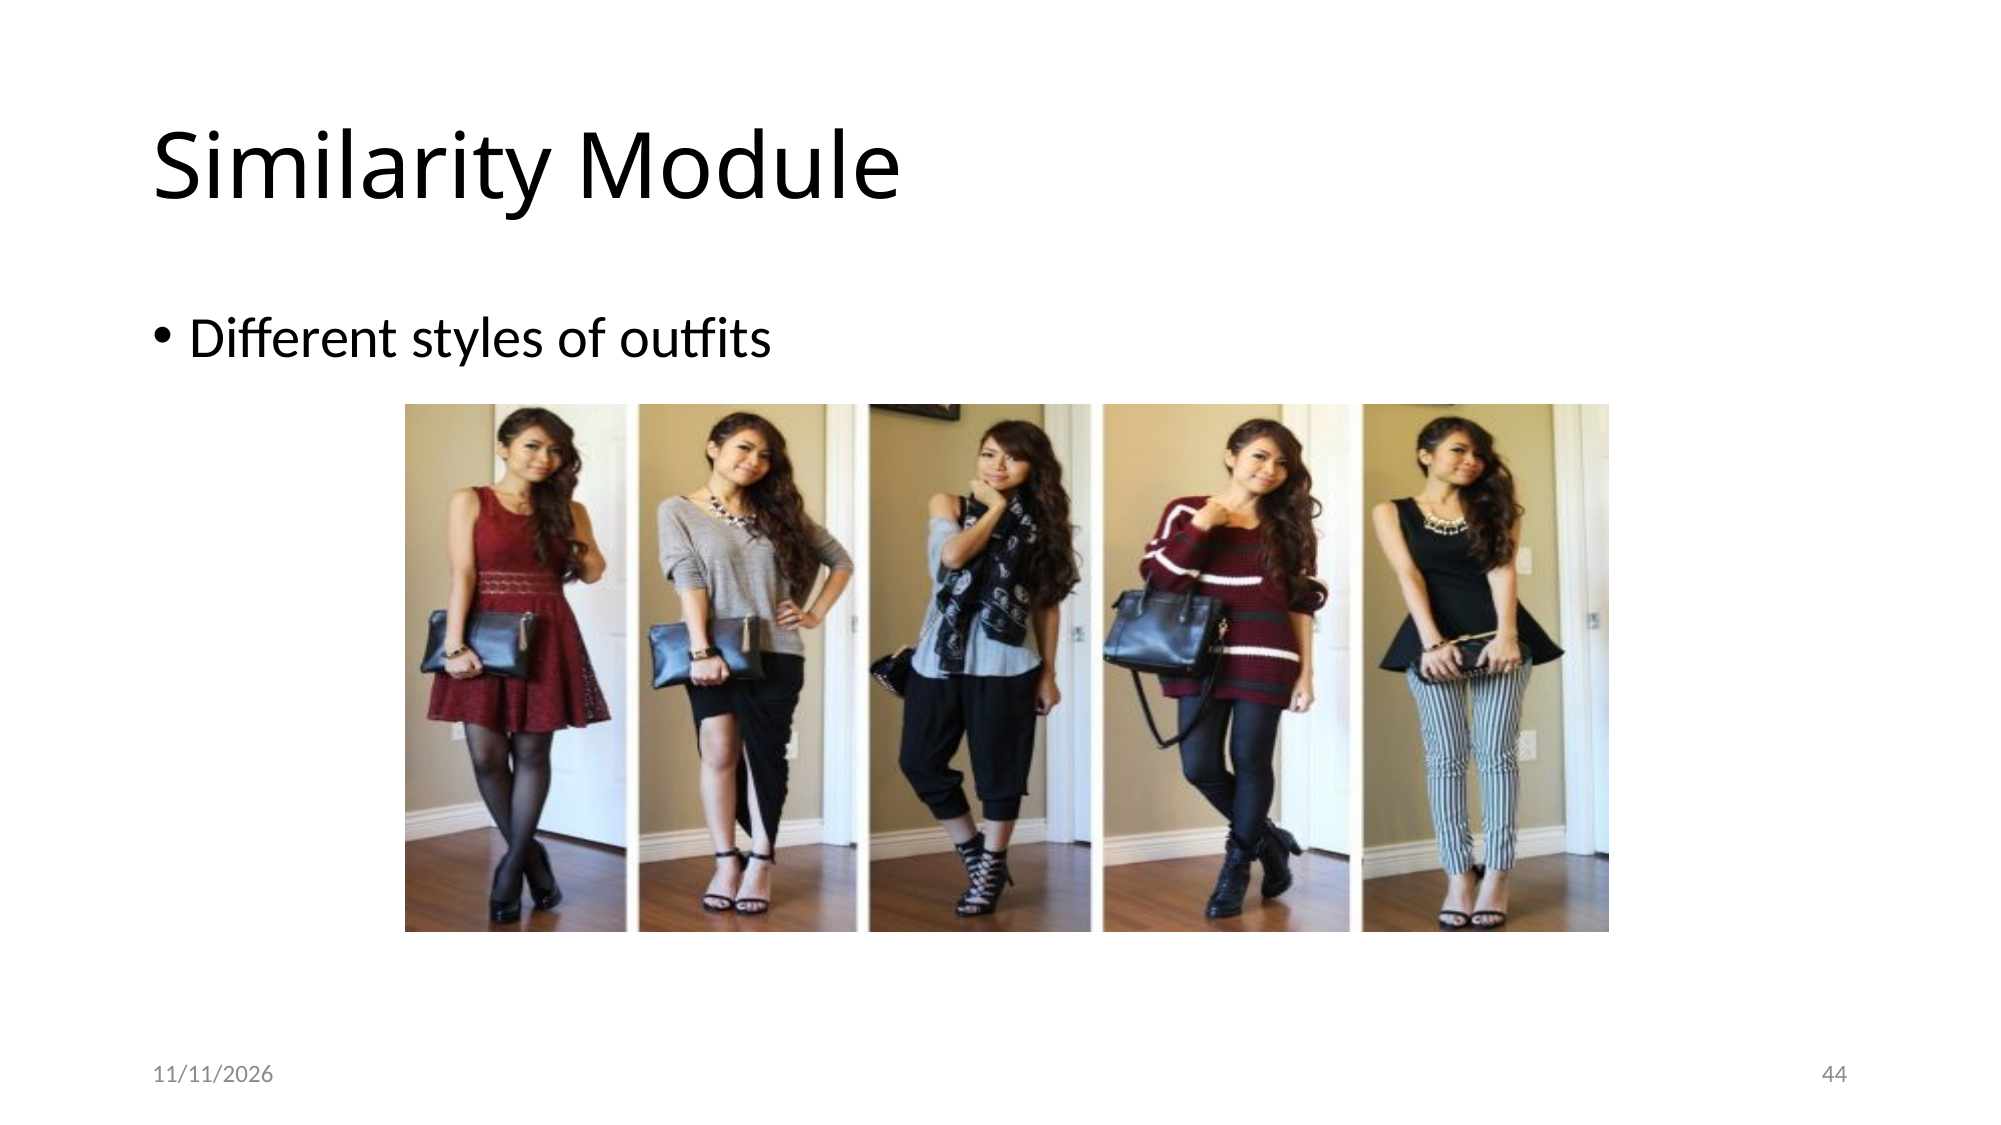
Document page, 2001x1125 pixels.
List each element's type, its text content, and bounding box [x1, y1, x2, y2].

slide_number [137, 1042, 588, 1103]
slide_number 44 [1412, 1042, 1863, 1103]
list Different styles of outfits [137, 299, 1863, 1014]
title Similarity Module [137, 59, 1863, 278]
picture [405, 404, 1609, 932]
